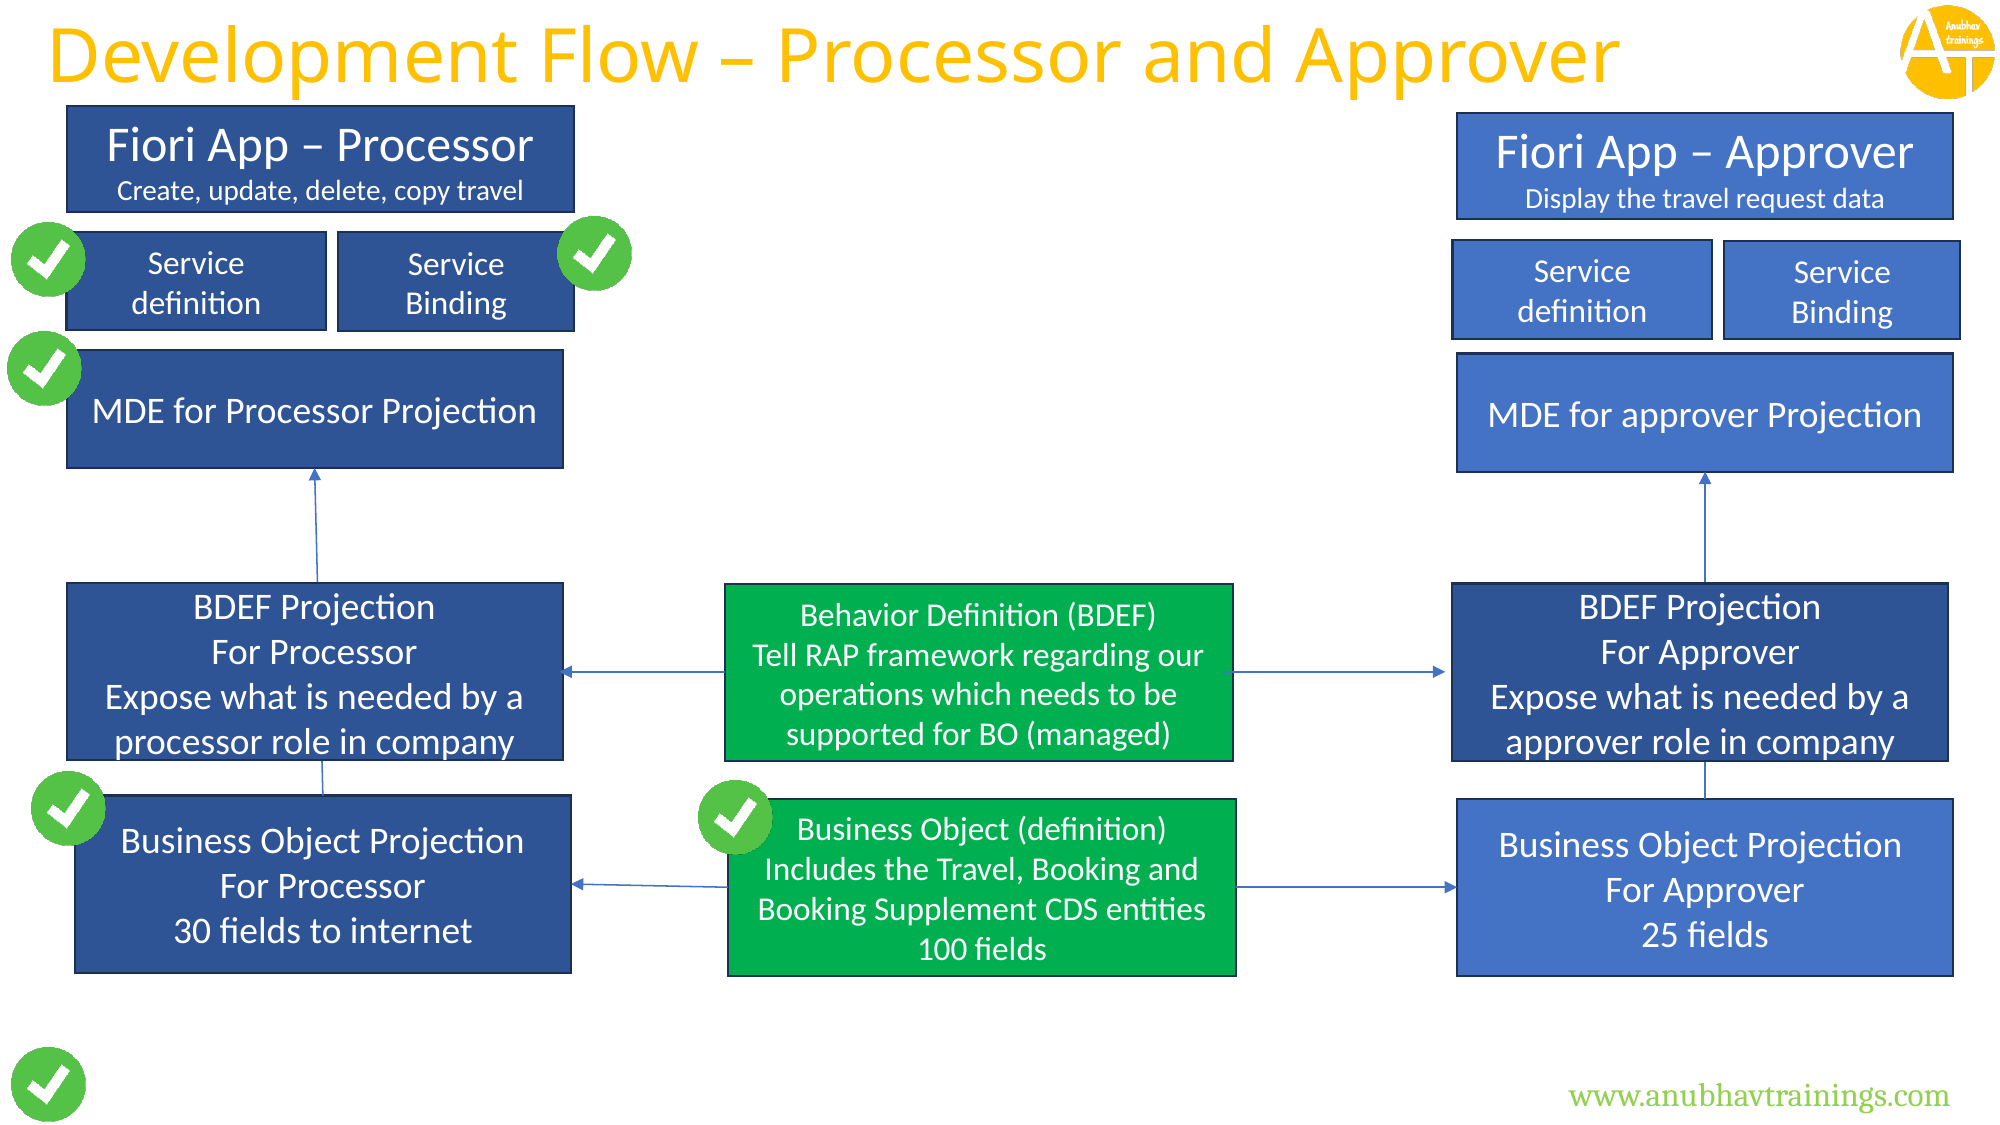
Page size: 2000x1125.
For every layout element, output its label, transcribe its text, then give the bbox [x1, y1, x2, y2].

picture [10, 221, 87, 297]
picture [10, 1046, 87, 1122]
picture [556, 215, 632, 292]
text_box Development Flow – Processor and Approver [31, 0, 1874, 105]
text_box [314, 467, 324, 796]
text_box BDEF Projection For Processor Expose what is needed by a processor role in company [329, 583, 563, 761]
text_box Service definition [66, 231, 327, 331]
text_box Business Object Projection For Processor 30 fields to internet [74, 795, 571, 973]
text_box Fiori App – Processor Create, update, delete, copy travel [66, 106, 575, 213]
picture [1891, 0, 2000, 107]
text_box www.anubhavtrainings.com [1554, 1065, 2000, 1121]
text_box Business Object Projection For Approver 25 fields [1457, 798, 1954, 976]
text_box Service Binding [338, 232, 575, 331]
text_box Fiori App – Approver Display the travel request data [1457, 113, 1954, 220]
text_box BDEF Projection For Processor Expose what is needed by a processor role in company [66, 583, 309, 761]
picture [30, 770, 106, 846]
picture [5, 330, 82, 406]
text_box MDE for Processor Projection [66, 349, 563, 468]
text_box Service Binding [1724, 240, 1961, 340]
picture [696, 779, 773, 855]
text_box BDEF Projection For Approver Expose what is needed by a approver role in company [1710, 583, 1949, 761]
text_box Business Object (definition) Includes the Travel, Booking and Booking Supplement CDS entities 100 fields [728, 798, 1236, 976]
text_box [570, 883, 729, 888]
text_box Behavior Definition (BDEF) Tell RAP framework regarding our operations which needs to be supported for BO (managed) [724, 583, 1233, 762]
text_box Service definition [1452, 240, 1713, 339]
text_box BDEF Projection For Approver Expose what is needed by a approver role in company [1452, 583, 1700, 761]
text_box MDE for approver Projection [1457, 353, 1954, 472]
